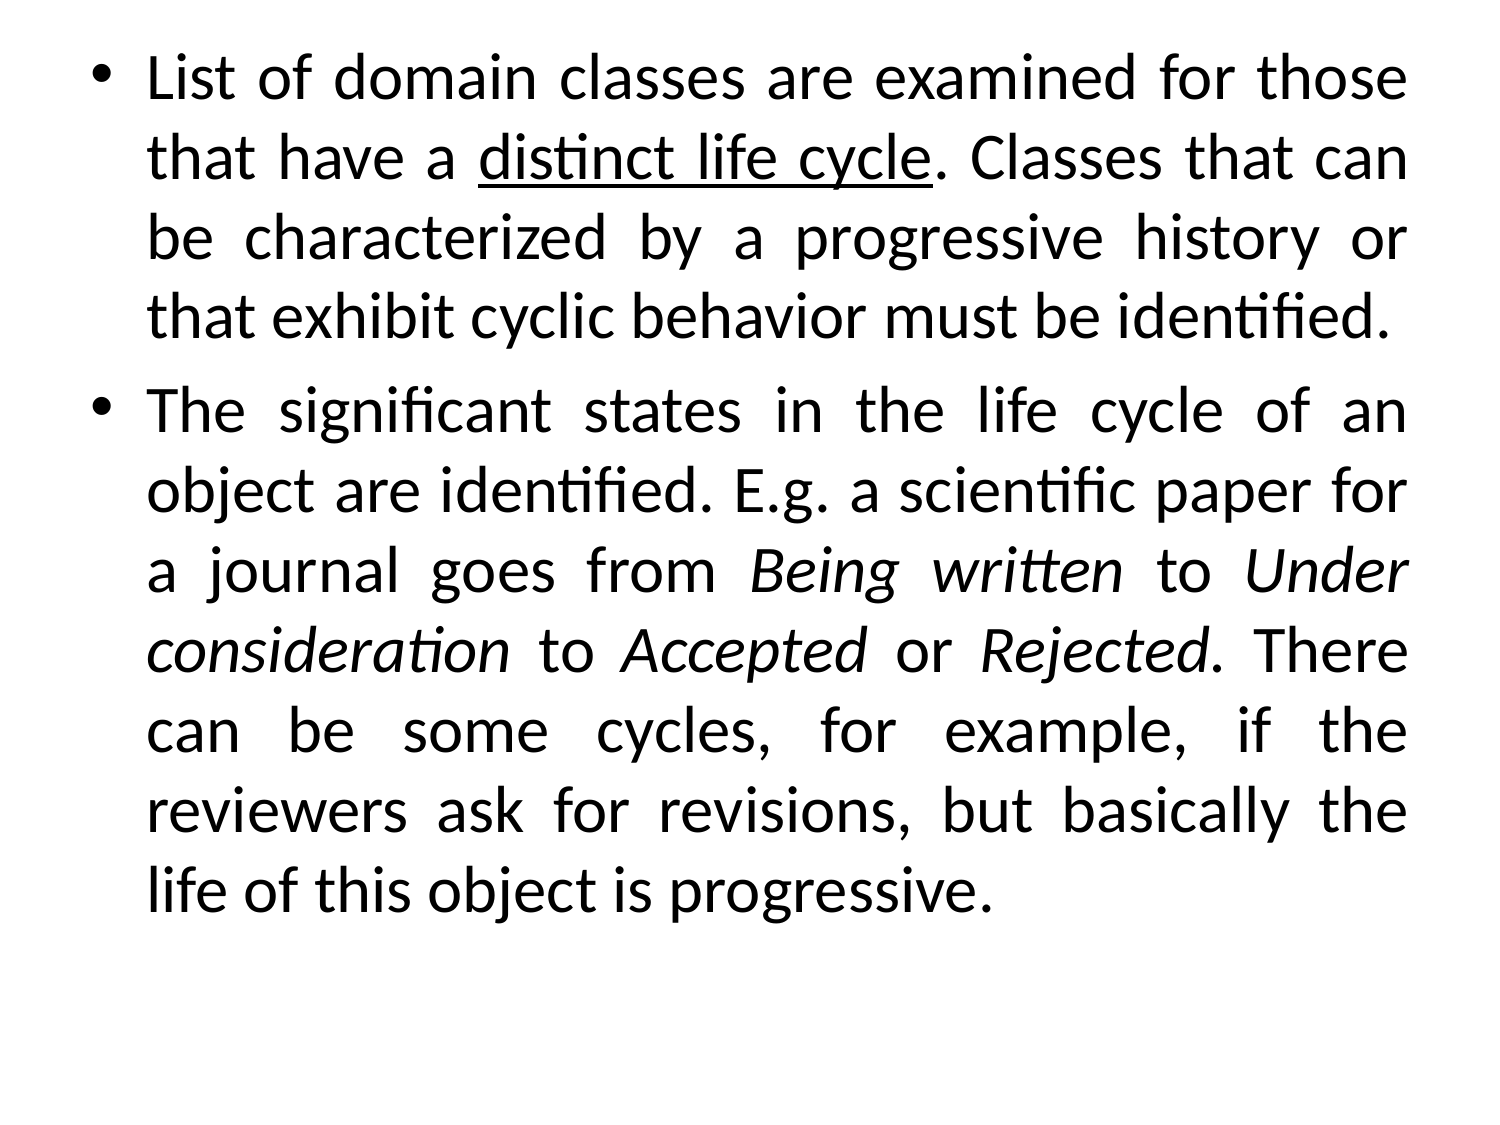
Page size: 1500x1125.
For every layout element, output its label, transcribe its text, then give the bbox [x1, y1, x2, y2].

list List of domain classes are examined for those that have a distinct life cycle. Classes that can be characterized by a progressive history or that exhibit cyclic behavior must be identified. The significant states in the life cycle of an object are identified. E.g. a scientific paper for a journal goes from Being written to Under consideration to Accepted or Rejected. There can be some cycles, for example, if the reviewers ask for revisions, but basically the life of this object is progressive. [75, 24, 1425, 1005]
